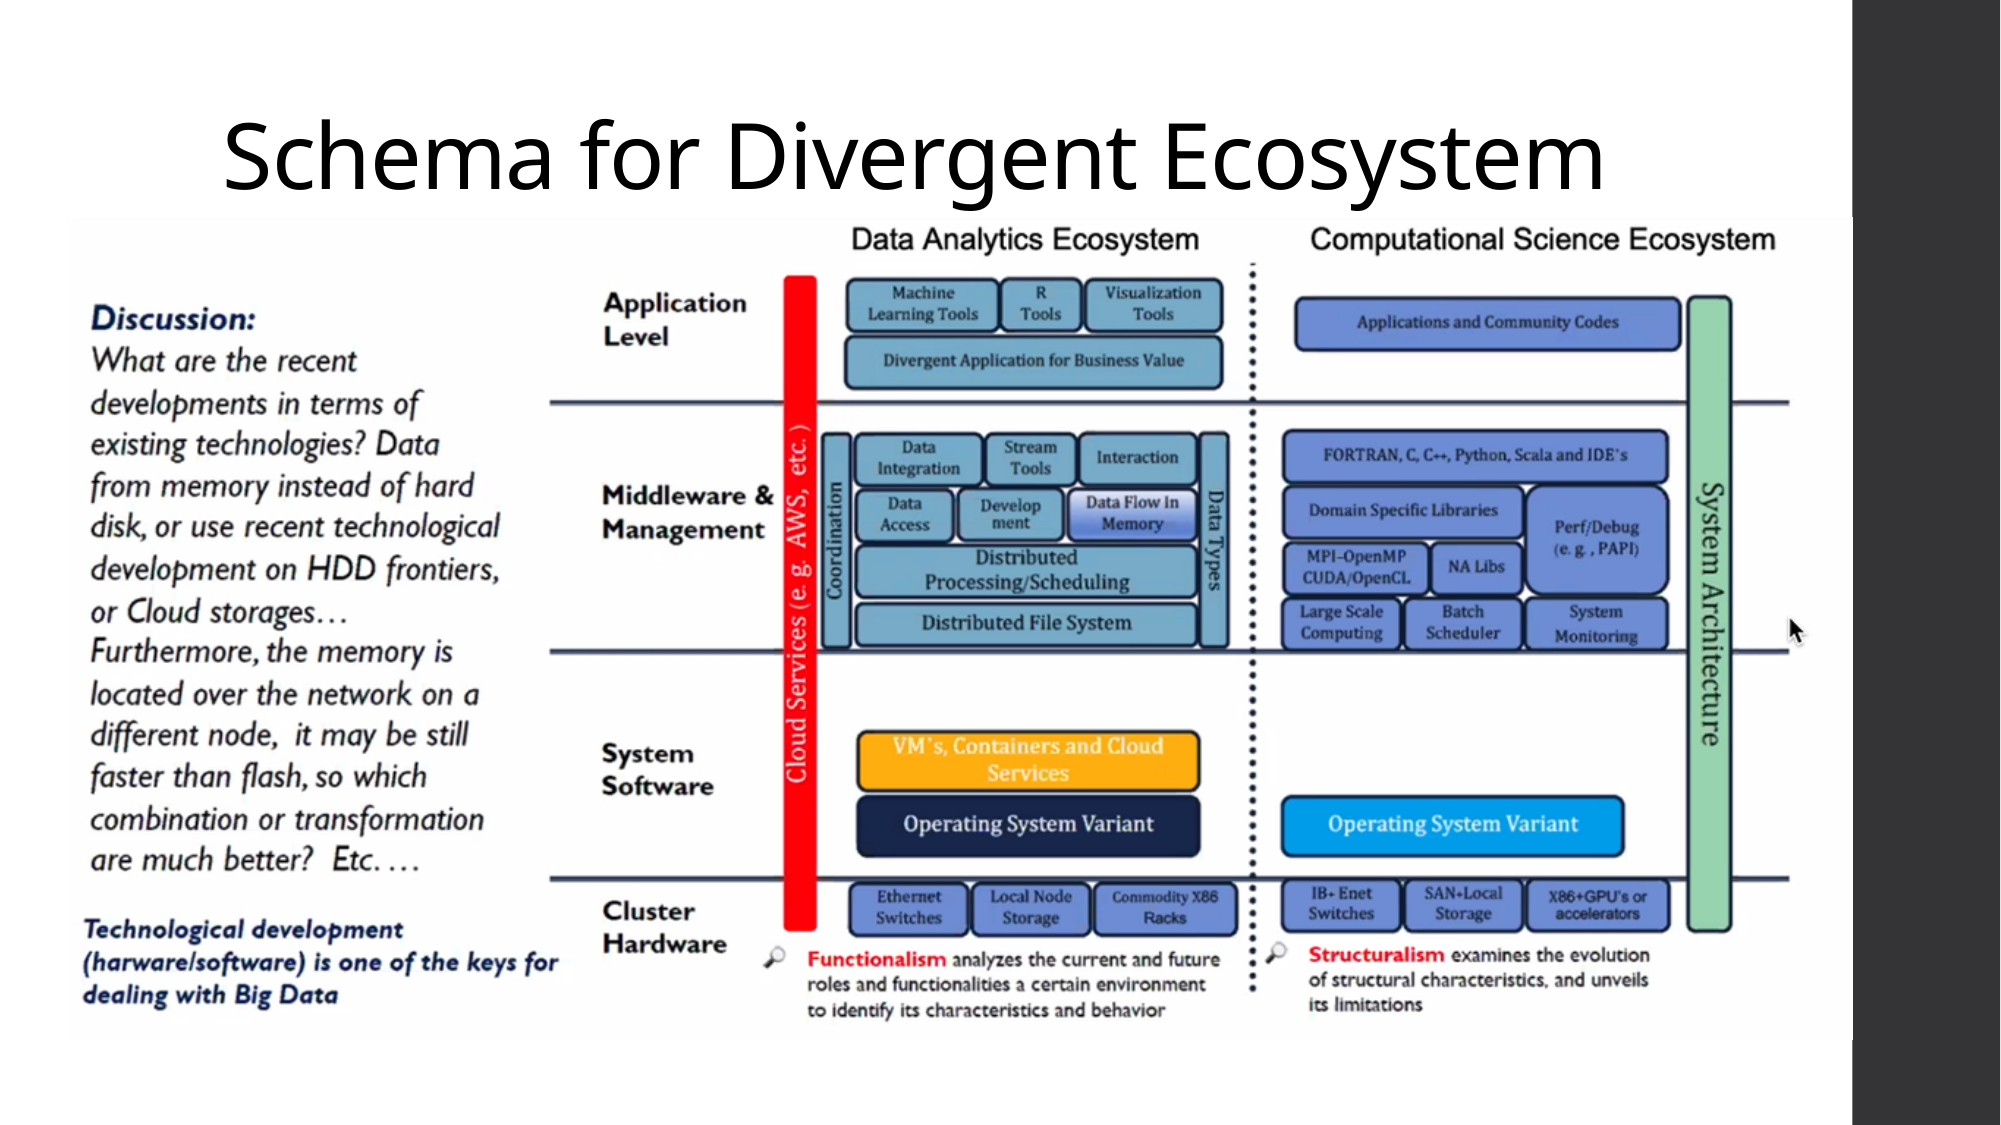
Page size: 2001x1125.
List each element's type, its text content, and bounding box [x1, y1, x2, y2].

title Schema for Divergent Ecosystem [207, 0, 1798, 212]
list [67, 217, 1853, 1040]
